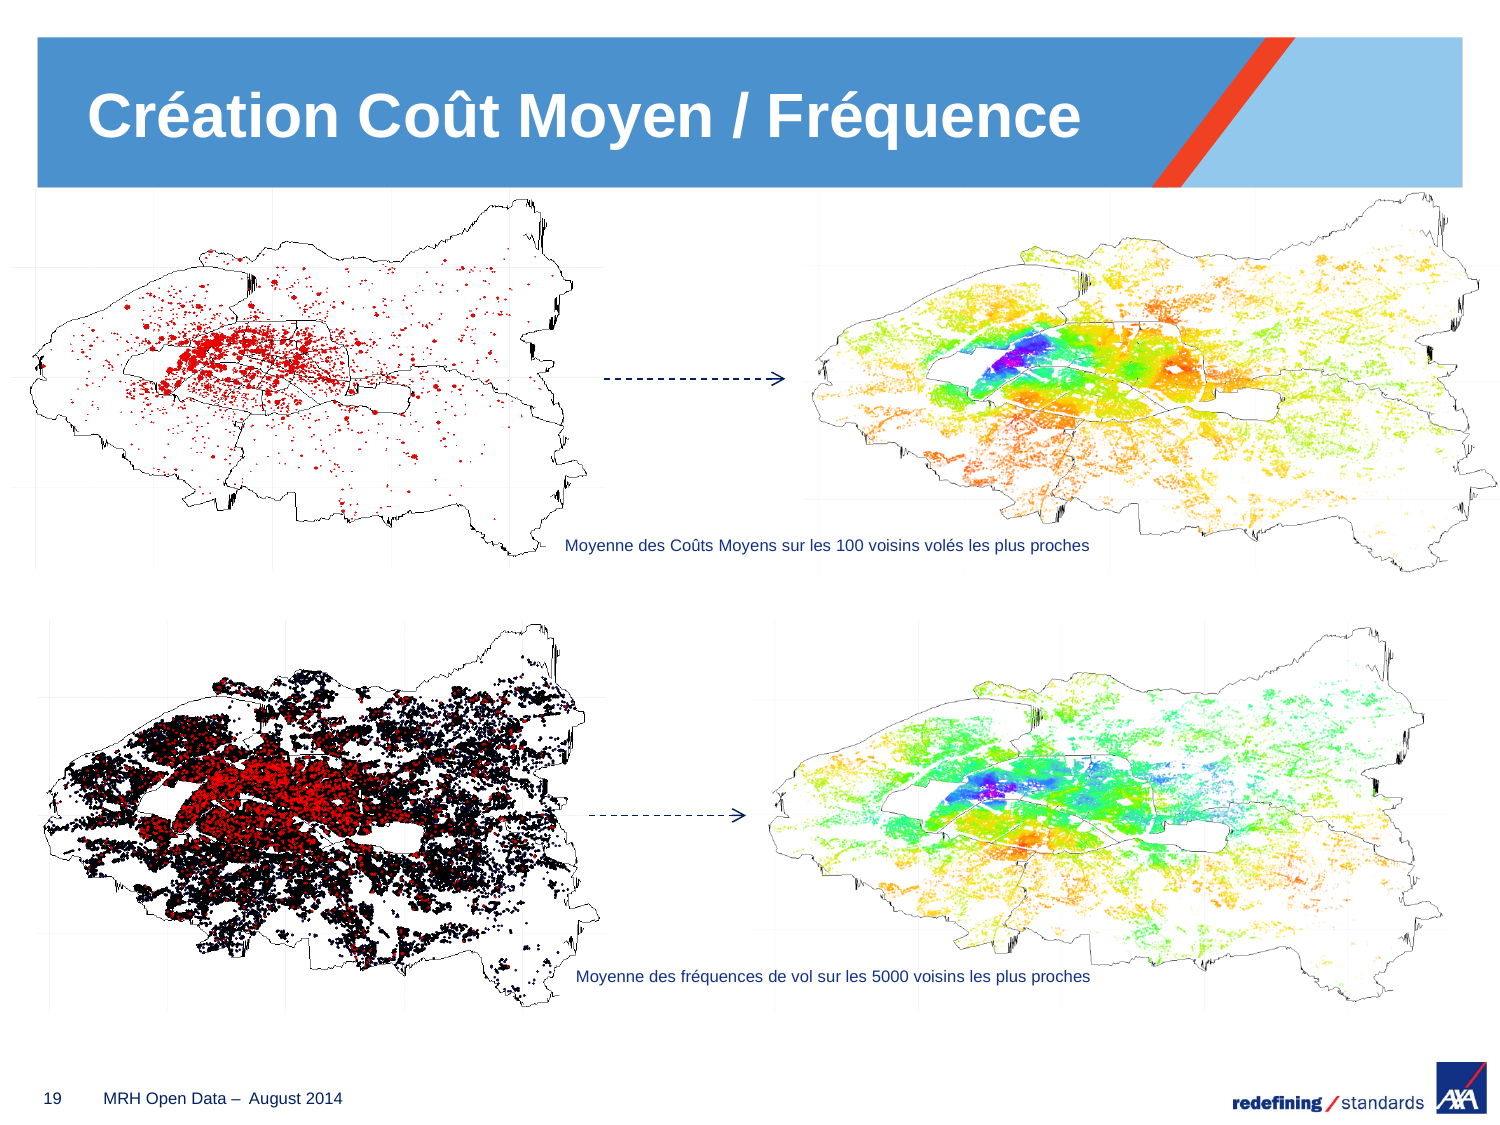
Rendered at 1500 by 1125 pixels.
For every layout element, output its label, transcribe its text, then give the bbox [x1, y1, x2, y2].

footer MRH Open Data – August 2014 [88, 1080, 562, 1116]
picture [802, 188, 1500, 575]
picture [10, 188, 605, 570]
text_box Moyenne des fréquences de vol sur les 5000 voisins les plus proches [561, 958, 1188, 1062]
picture [750, 620, 1450, 1011]
slide_number 19 [37, 1080, 88, 1116]
title Création Coût Moyen / Fréquence [87, 37, 1226, 188]
picture [37, 620, 606, 1011]
text_box Moyenne des Coûts Moyens sur les 100 voisins volés les plus proches [550, 527, 1177, 631]
picture [1233, 1062, 1487, 1114]
